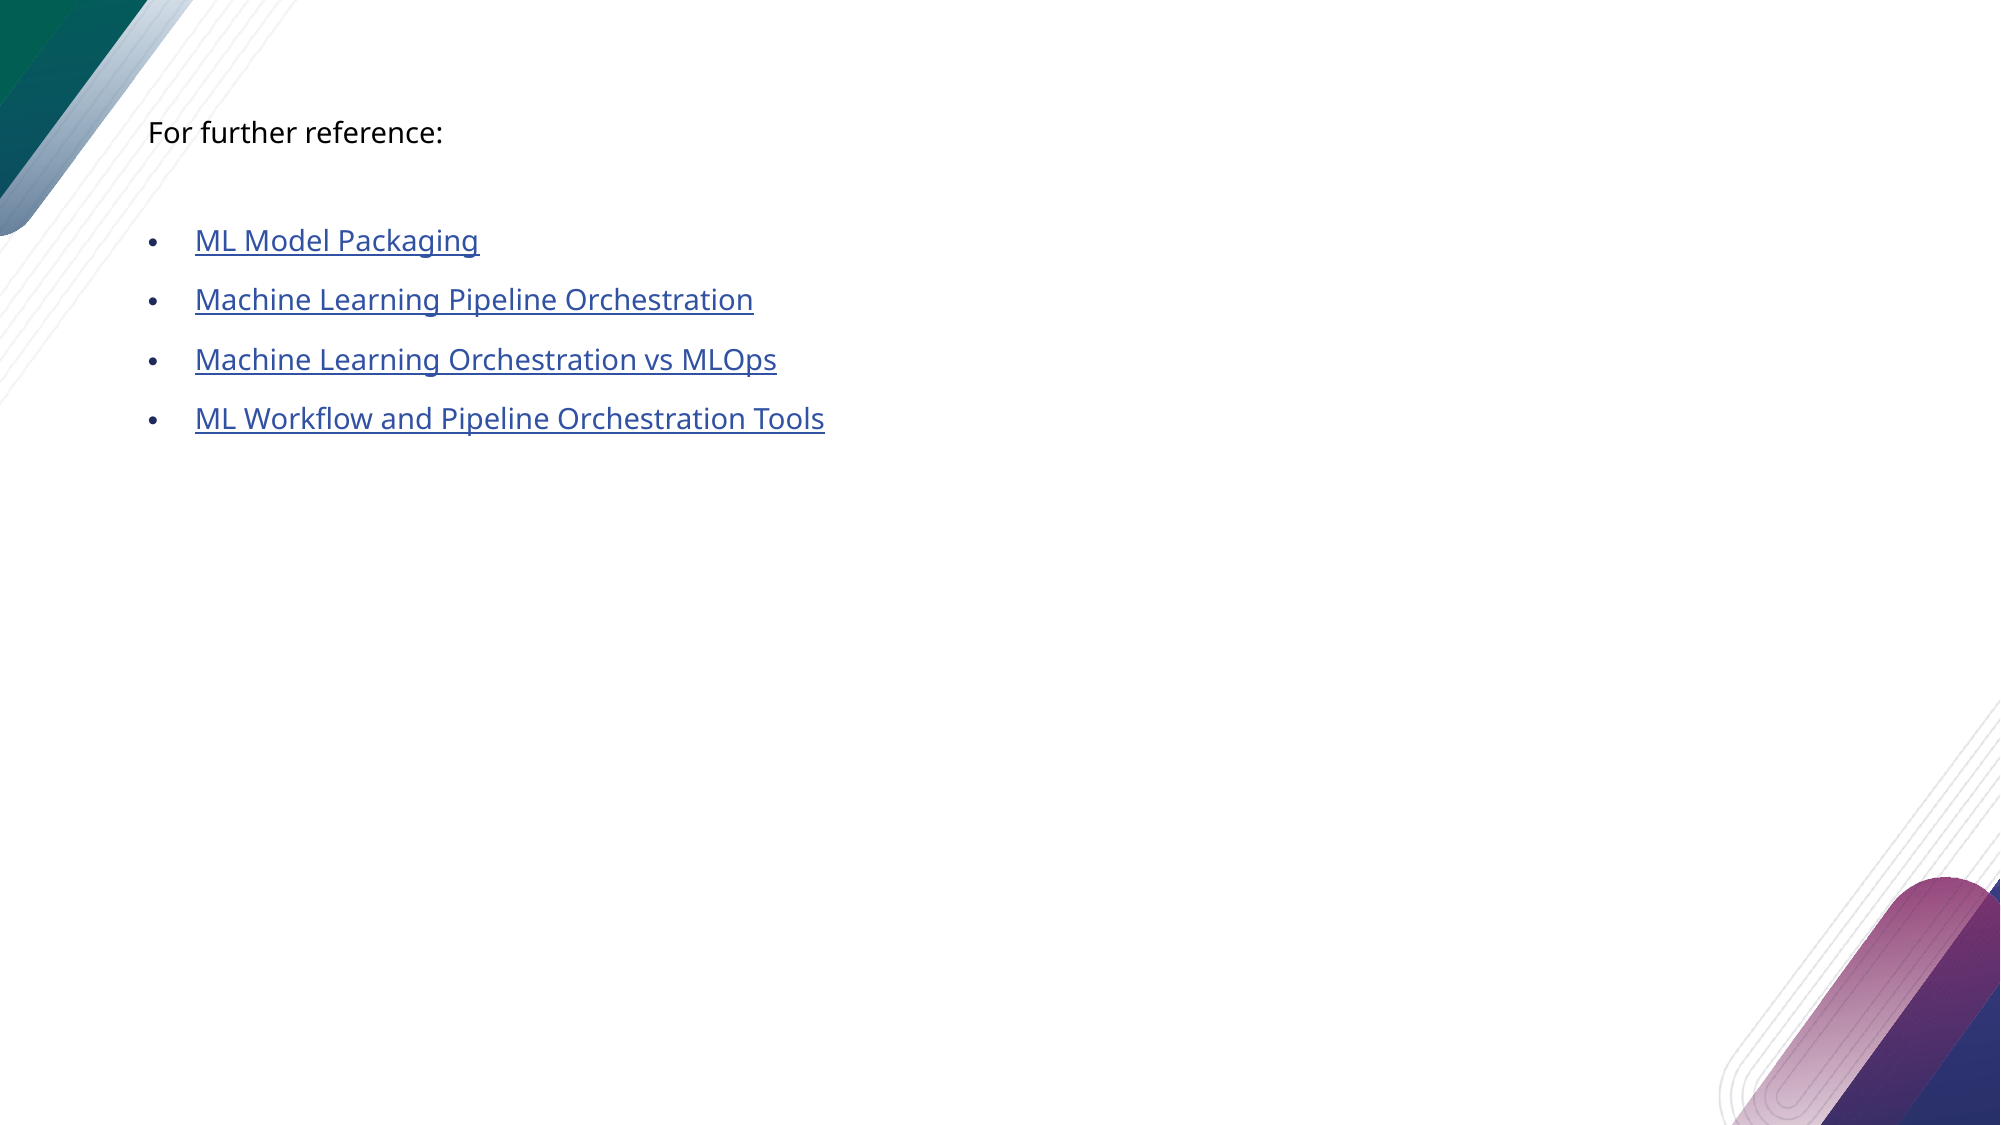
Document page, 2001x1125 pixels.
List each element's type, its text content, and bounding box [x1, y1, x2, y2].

text_box For further reference: ML Model Packaging Machine Learning Pipeline Orchestration Machine Learning Orchestration vs MLOps ML Workflow and Pipeline Orchestration Tools [132, 89, 1811, 455]
picture [1533, 592, 2001, 1125]
picture [0, 0, 556, 507]
